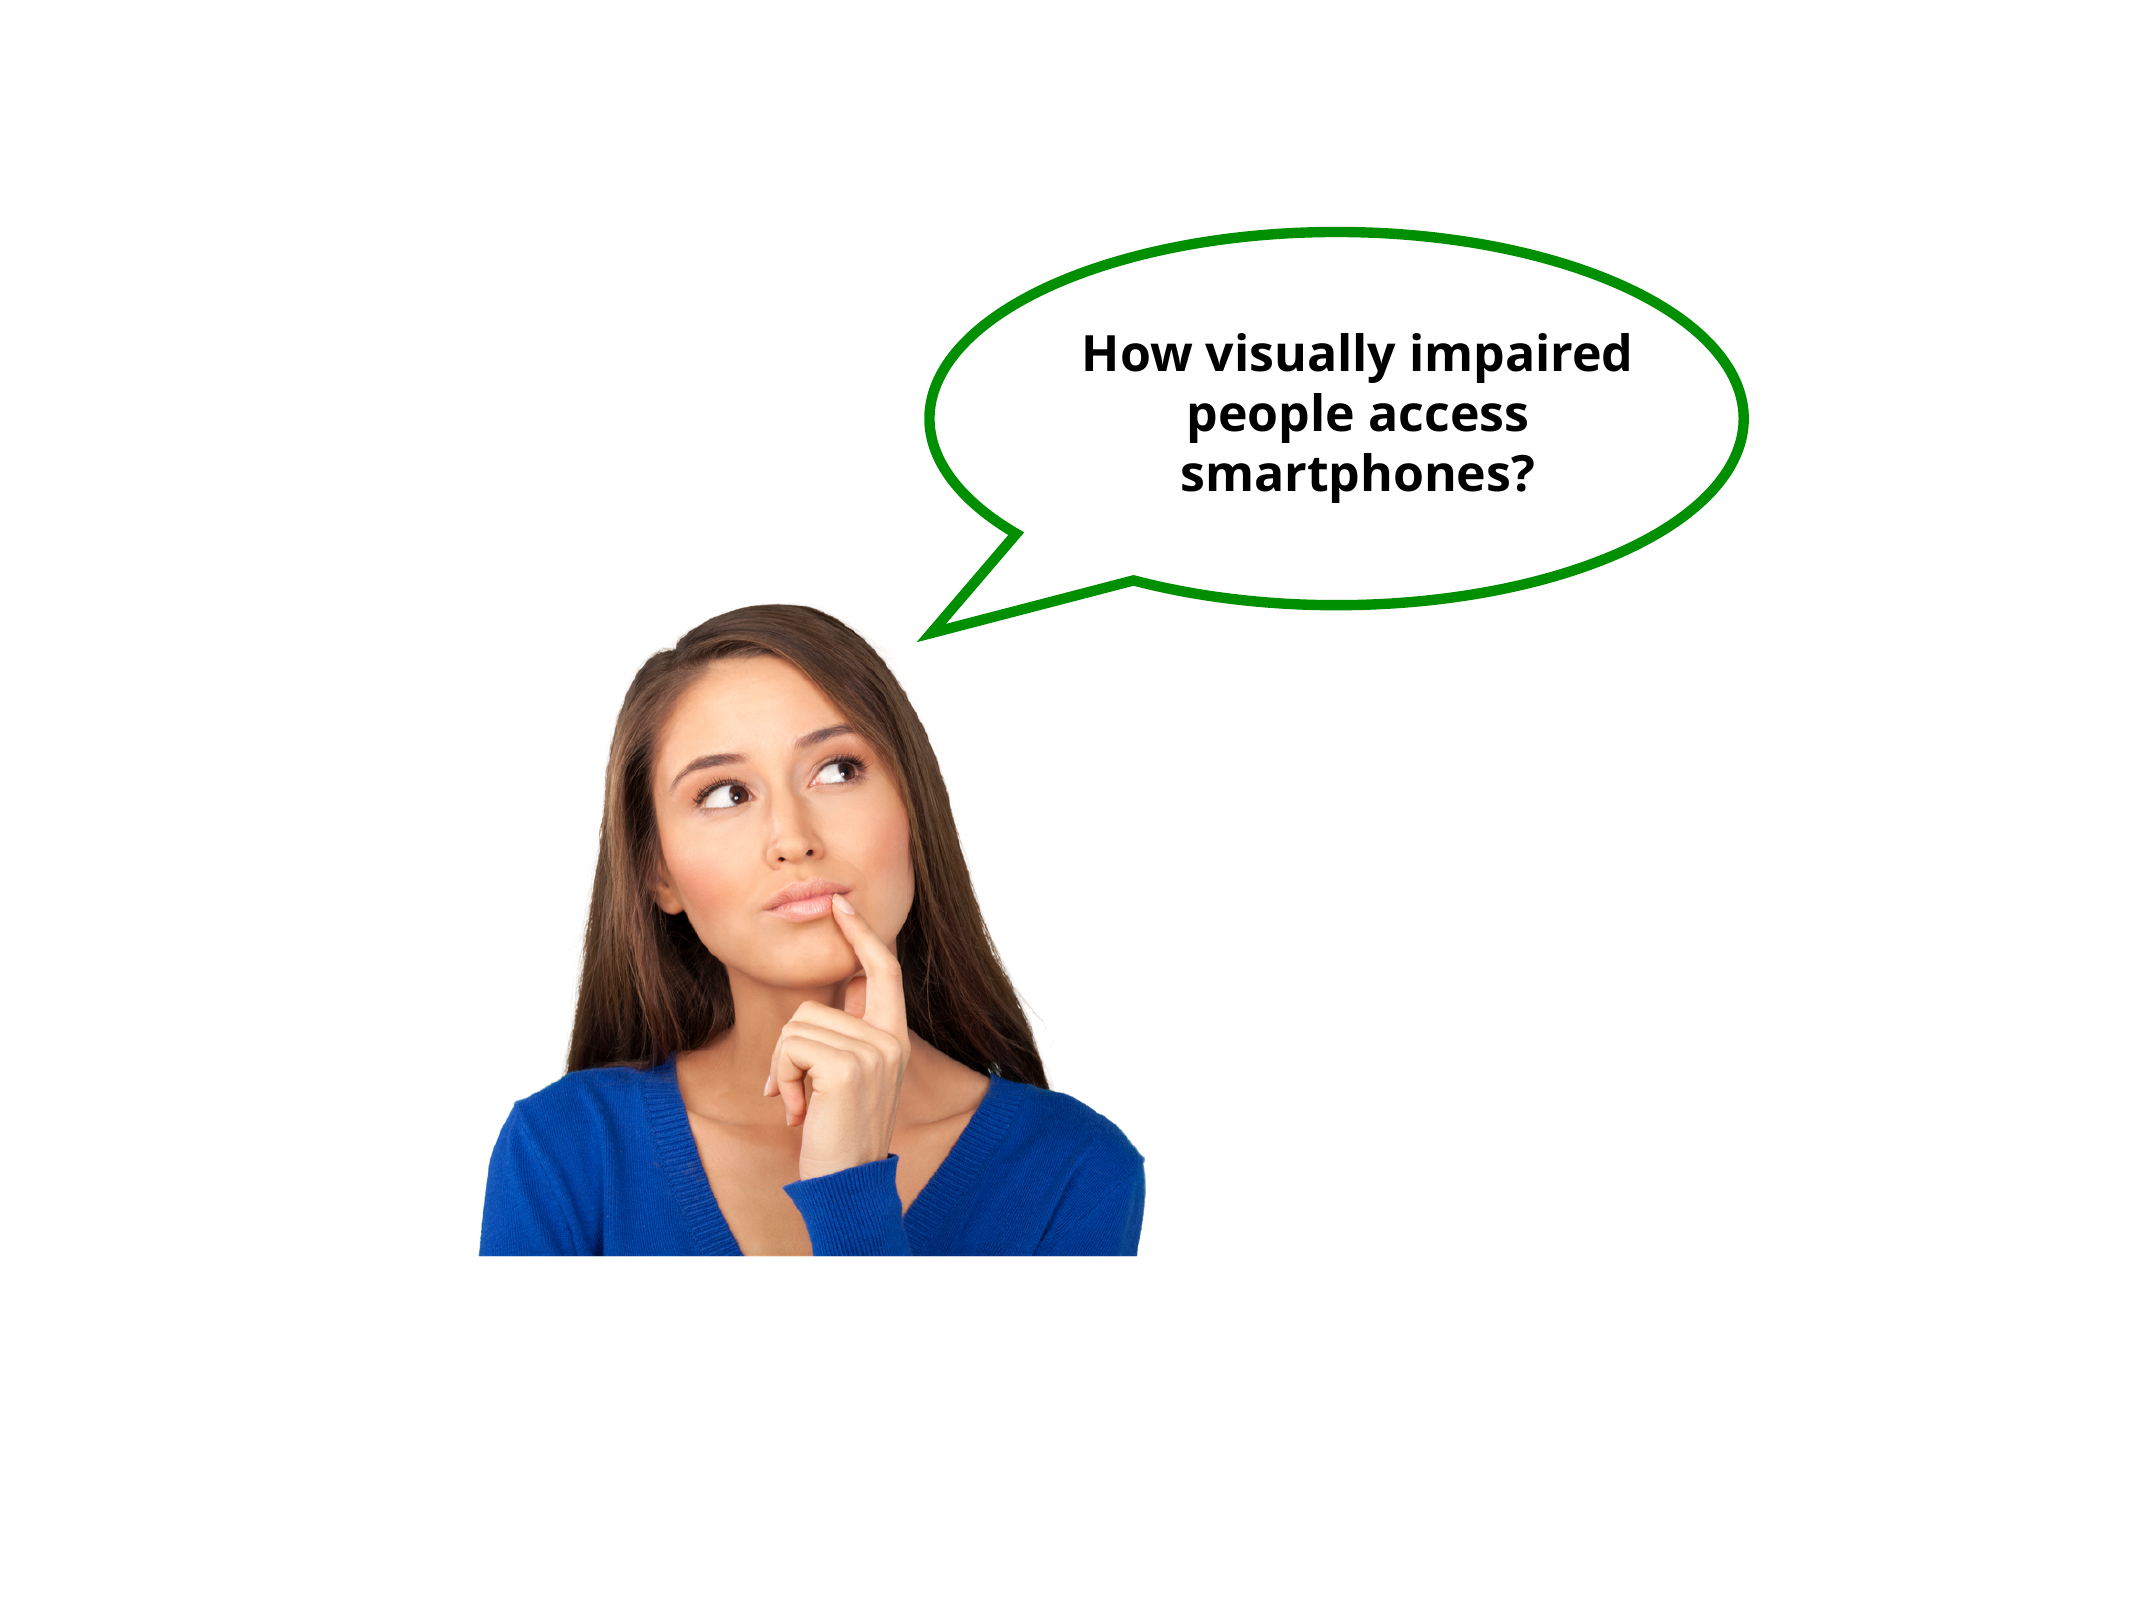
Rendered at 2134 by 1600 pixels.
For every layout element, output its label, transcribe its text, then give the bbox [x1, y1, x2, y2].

text_box How visually impaired people access smartphones? [1053, 312, 1662, 510]
text_box [929, 231, 1744, 606]
picture [383, 553, 1243, 1273]
